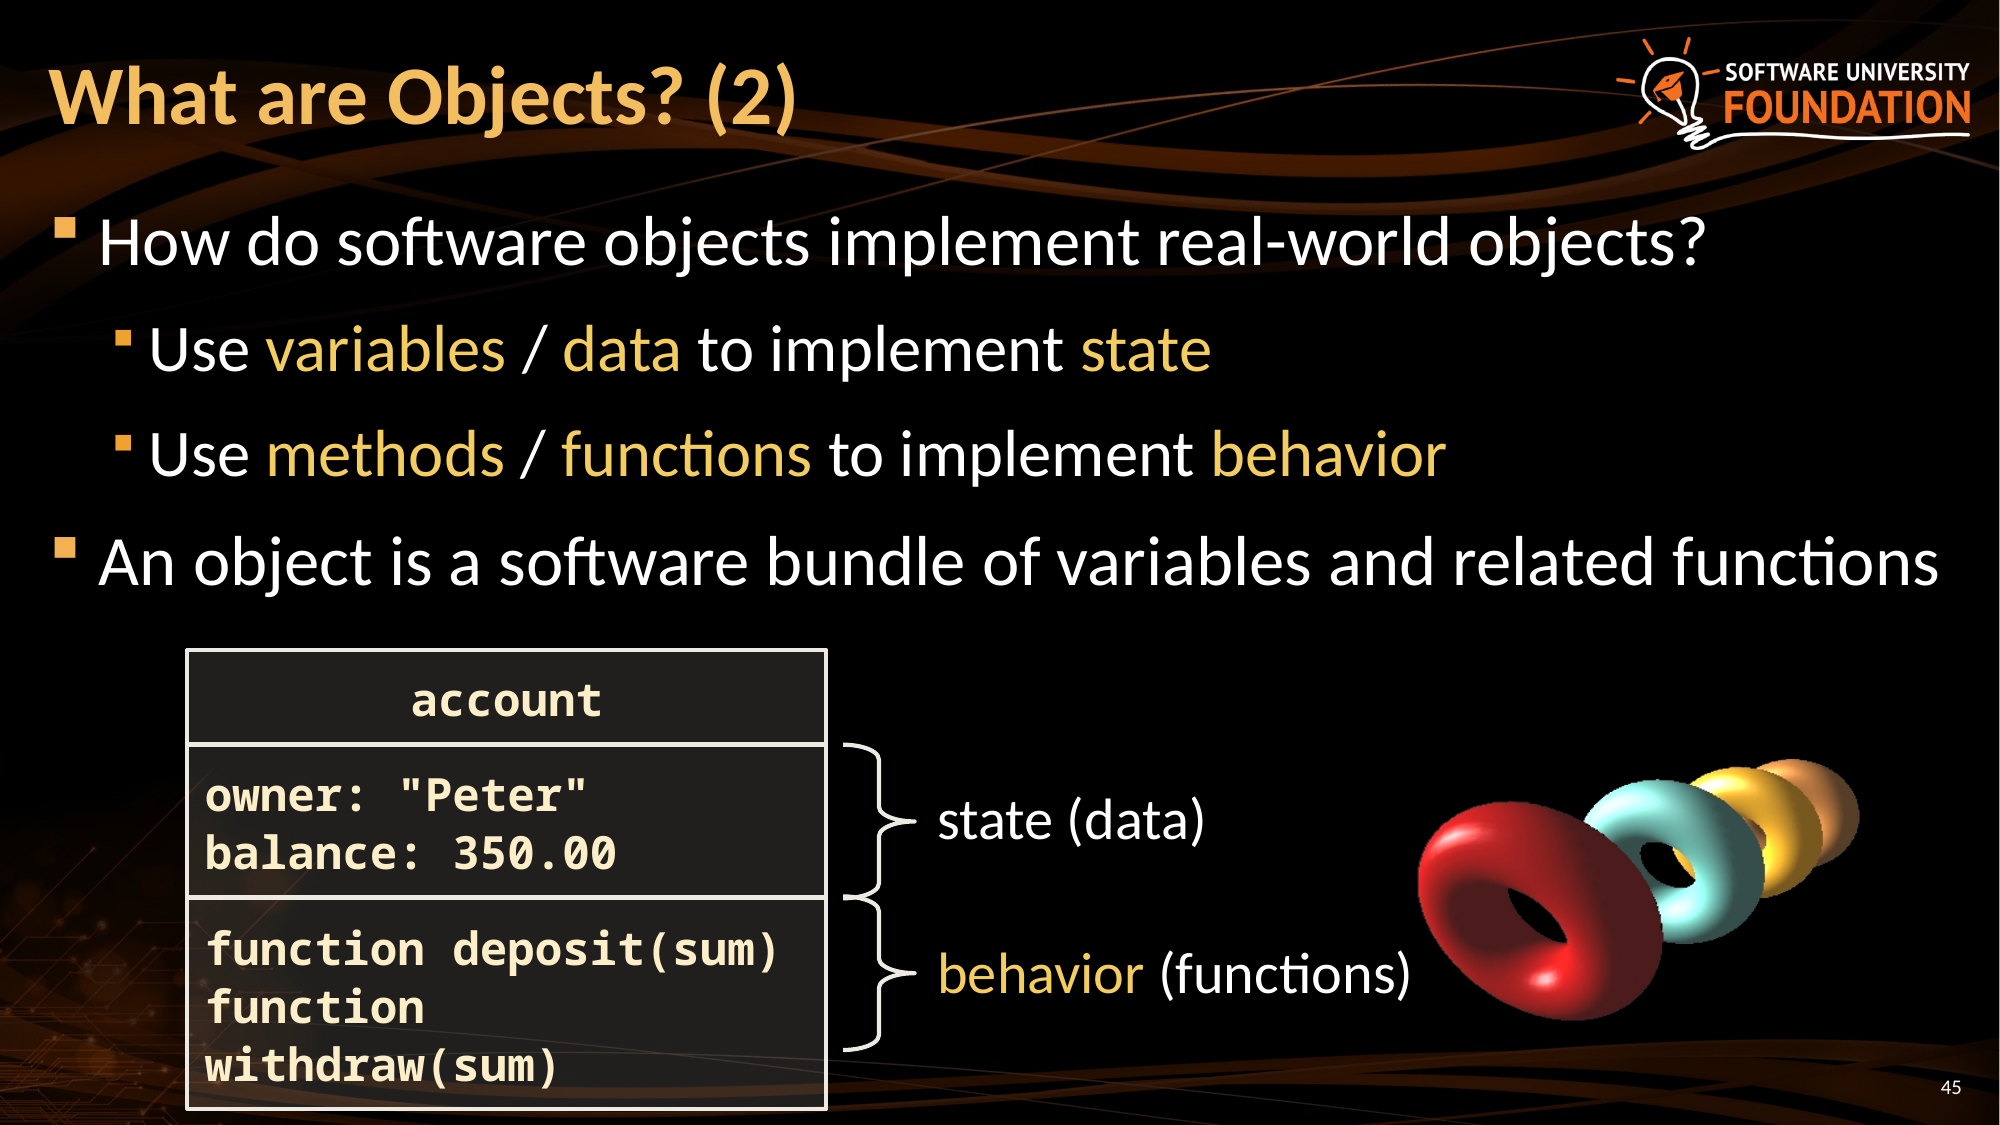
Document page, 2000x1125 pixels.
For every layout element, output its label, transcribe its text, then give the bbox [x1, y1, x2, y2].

text_box owner: "Peter" balance: 350.00 [187, 744, 827, 897]
text_box behavior (functions) [922, 927, 1395, 1013]
text_box state (data) [922, 773, 1275, 859]
picture [0, 0, 2000, 1125]
text_box [843, 896, 915, 1051]
list How do software objects implement real-world objects? Use variables / data to implement state Use methods / functions to implement behavior An object is a software bundle of variables and related functions [31, 188, 1968, 1103]
text_box [843, 744, 915, 897]
text_box account [187, 649, 827, 744]
text_box function deposit(sum) function withdraw(sum) [187, 898, 827, 1109]
title What are Objects? (2) [30, 6, 1602, 189]
